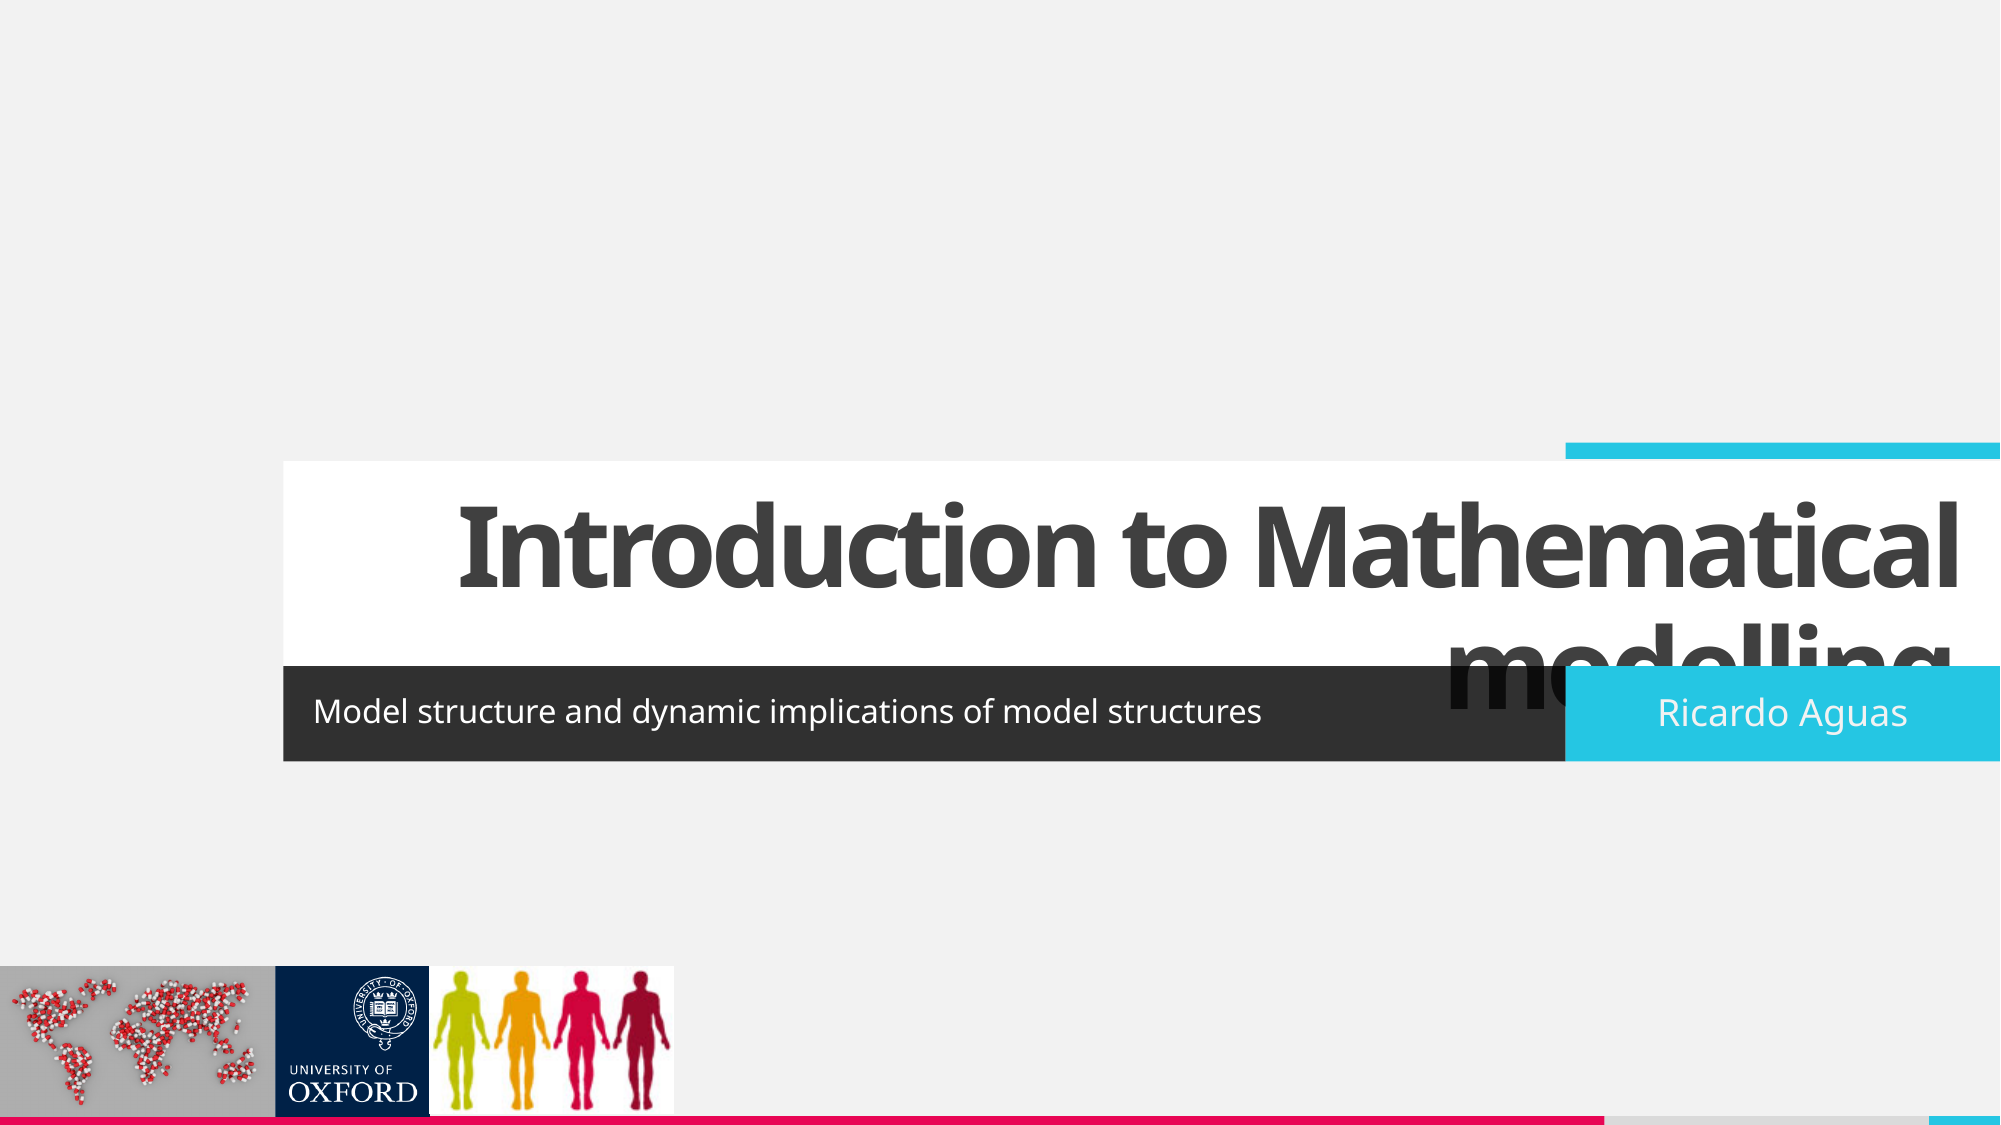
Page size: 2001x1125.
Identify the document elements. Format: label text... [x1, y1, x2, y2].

title Introduction to Mathematical modelling [283, 461, 2000, 666]
list Ricardo Aguas [1565, 666, 2000, 762]
picture [0, 966, 674, 1117]
subtitle Model structure and dynamic implications of model structures [283, 666, 1565, 762]
